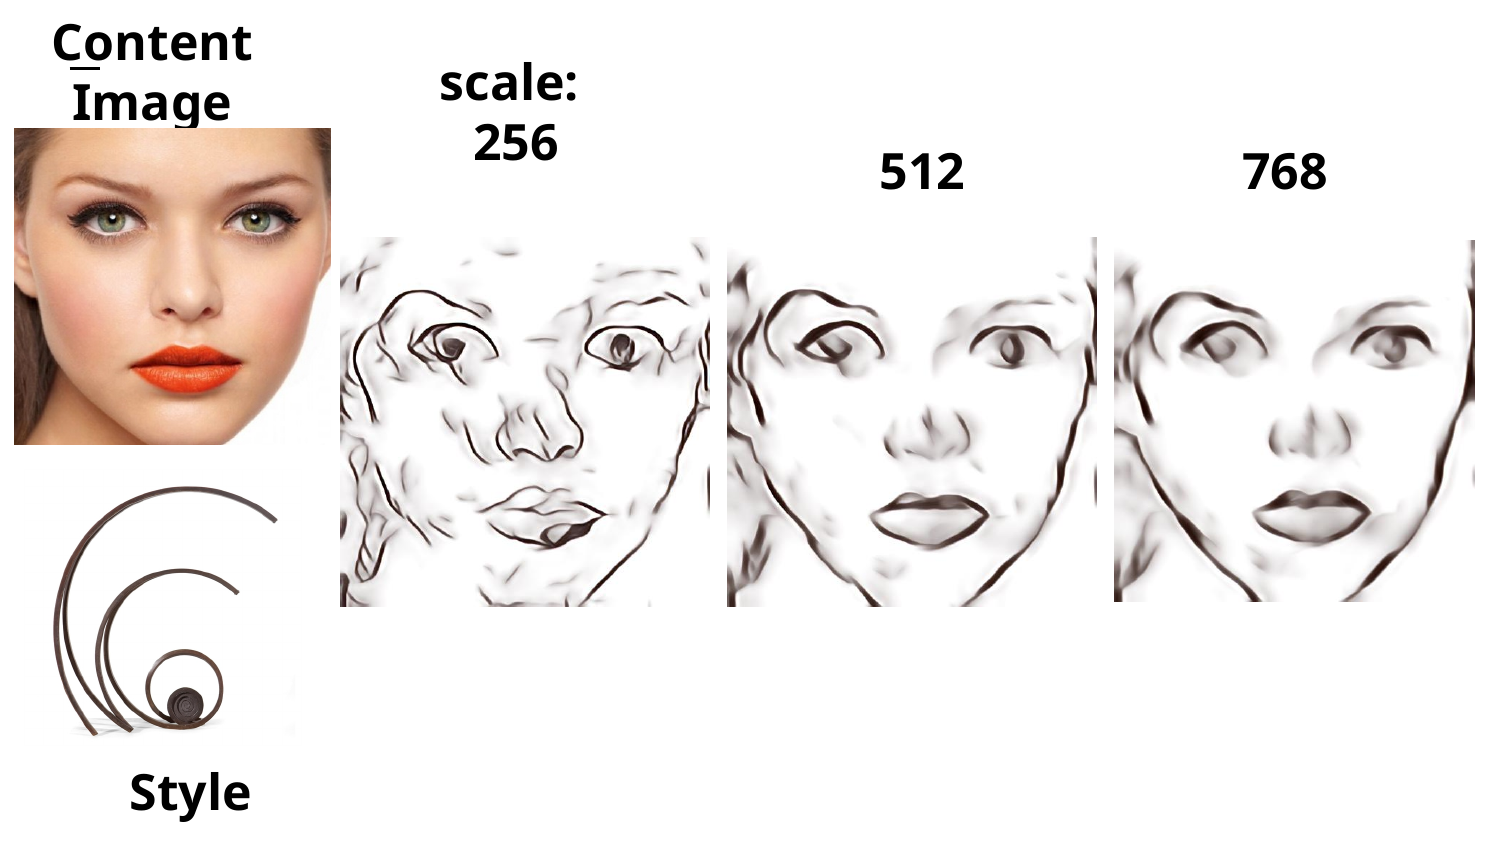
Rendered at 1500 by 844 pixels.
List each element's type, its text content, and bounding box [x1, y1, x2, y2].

title Style [0, 771, 422, 844]
text_box 512 [805, 124, 1039, 215]
picture [727, 236, 1097, 607]
title scale: 256 [382, 61, 650, 186]
title Content Image [23, 21, 282, 126]
picture [13, 128, 331, 446]
text_box 768 [1168, 124, 1402, 215]
picture [340, 236, 711, 607]
picture [24, 469, 302, 747]
picture [1114, 240, 1476, 602]
